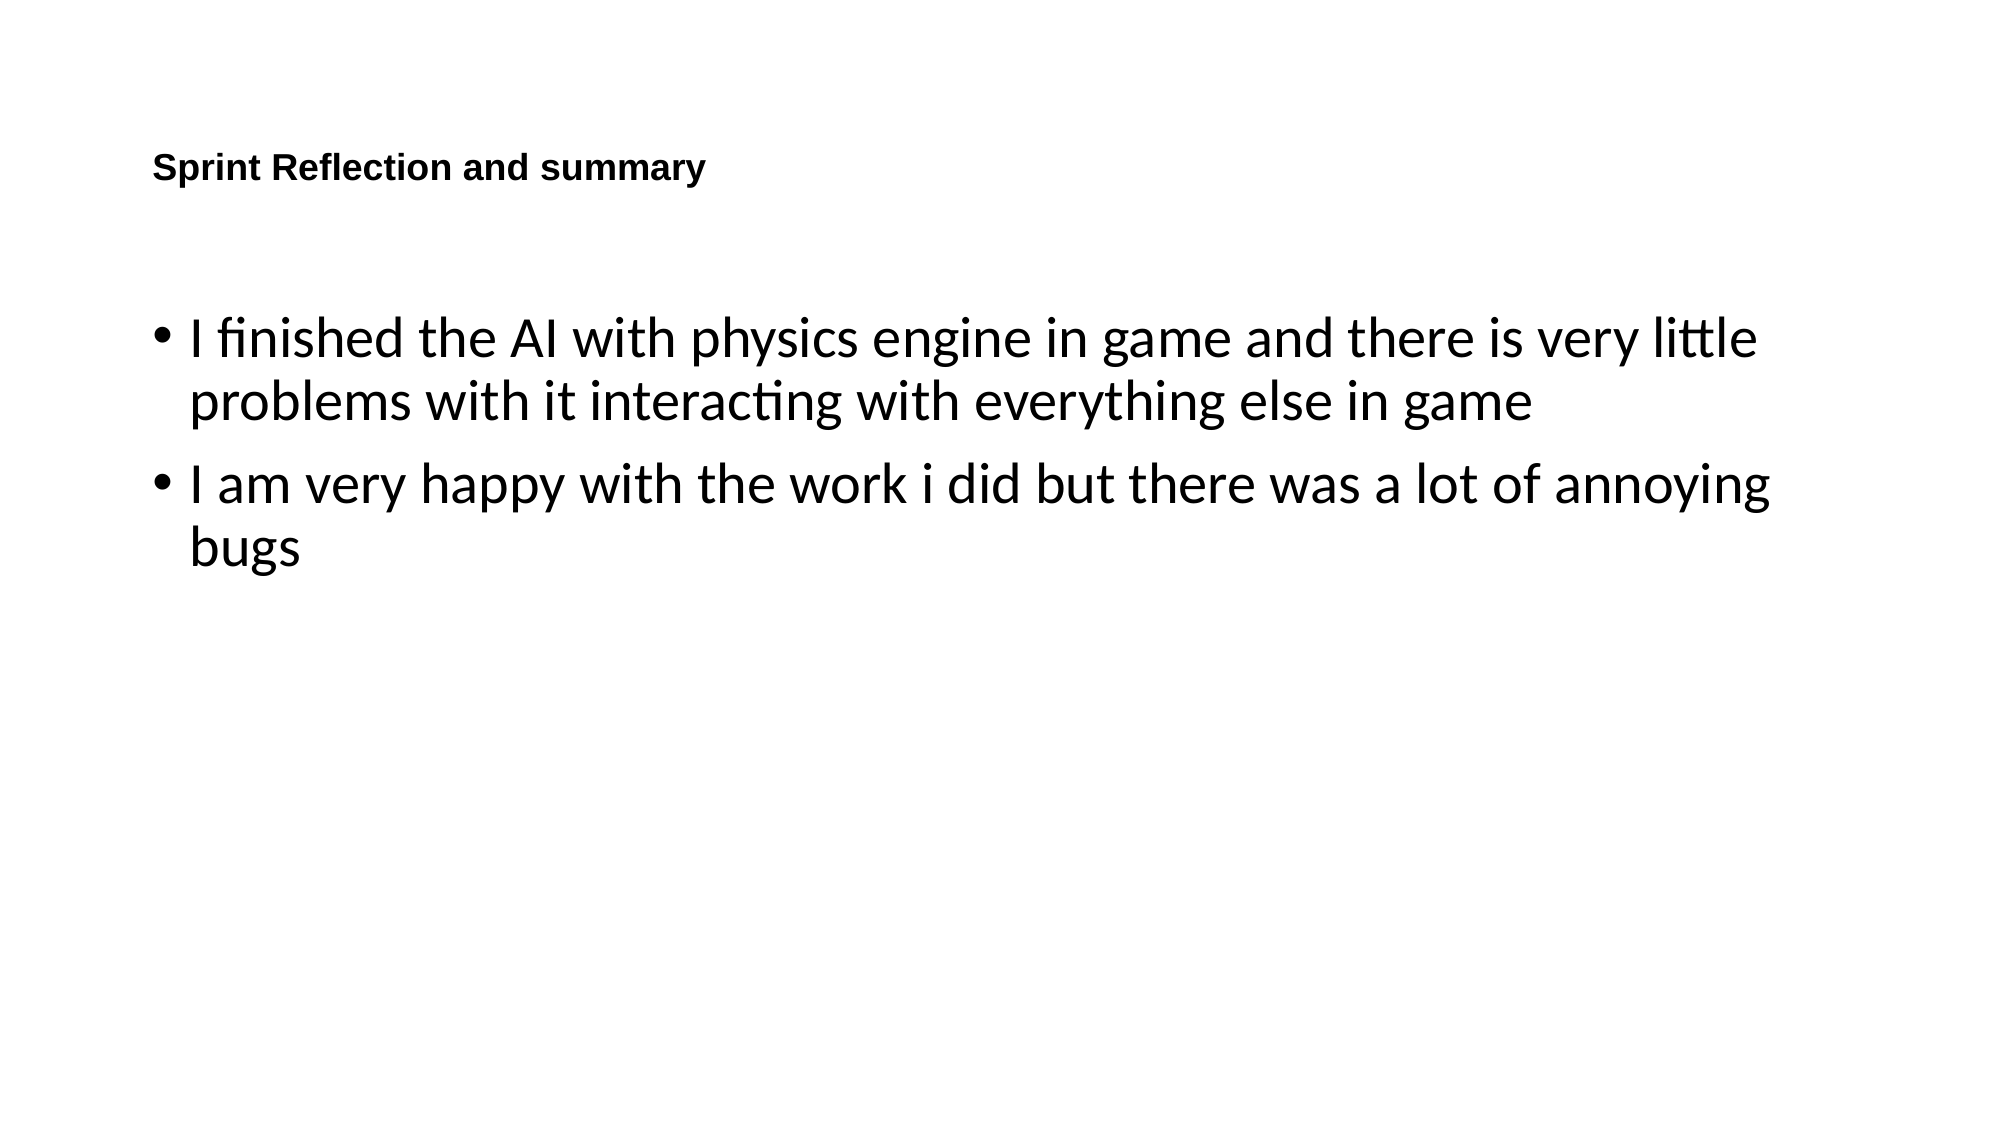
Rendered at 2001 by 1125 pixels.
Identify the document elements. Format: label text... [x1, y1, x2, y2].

title Sprint Reflection and summary [137, 59, 1863, 278]
list I finished the AI with physics engine in game and there is very little problems with it interacting with everything else in game I am very happy with the work i did but there was a lot of annoying bugs [137, 299, 1863, 1014]
